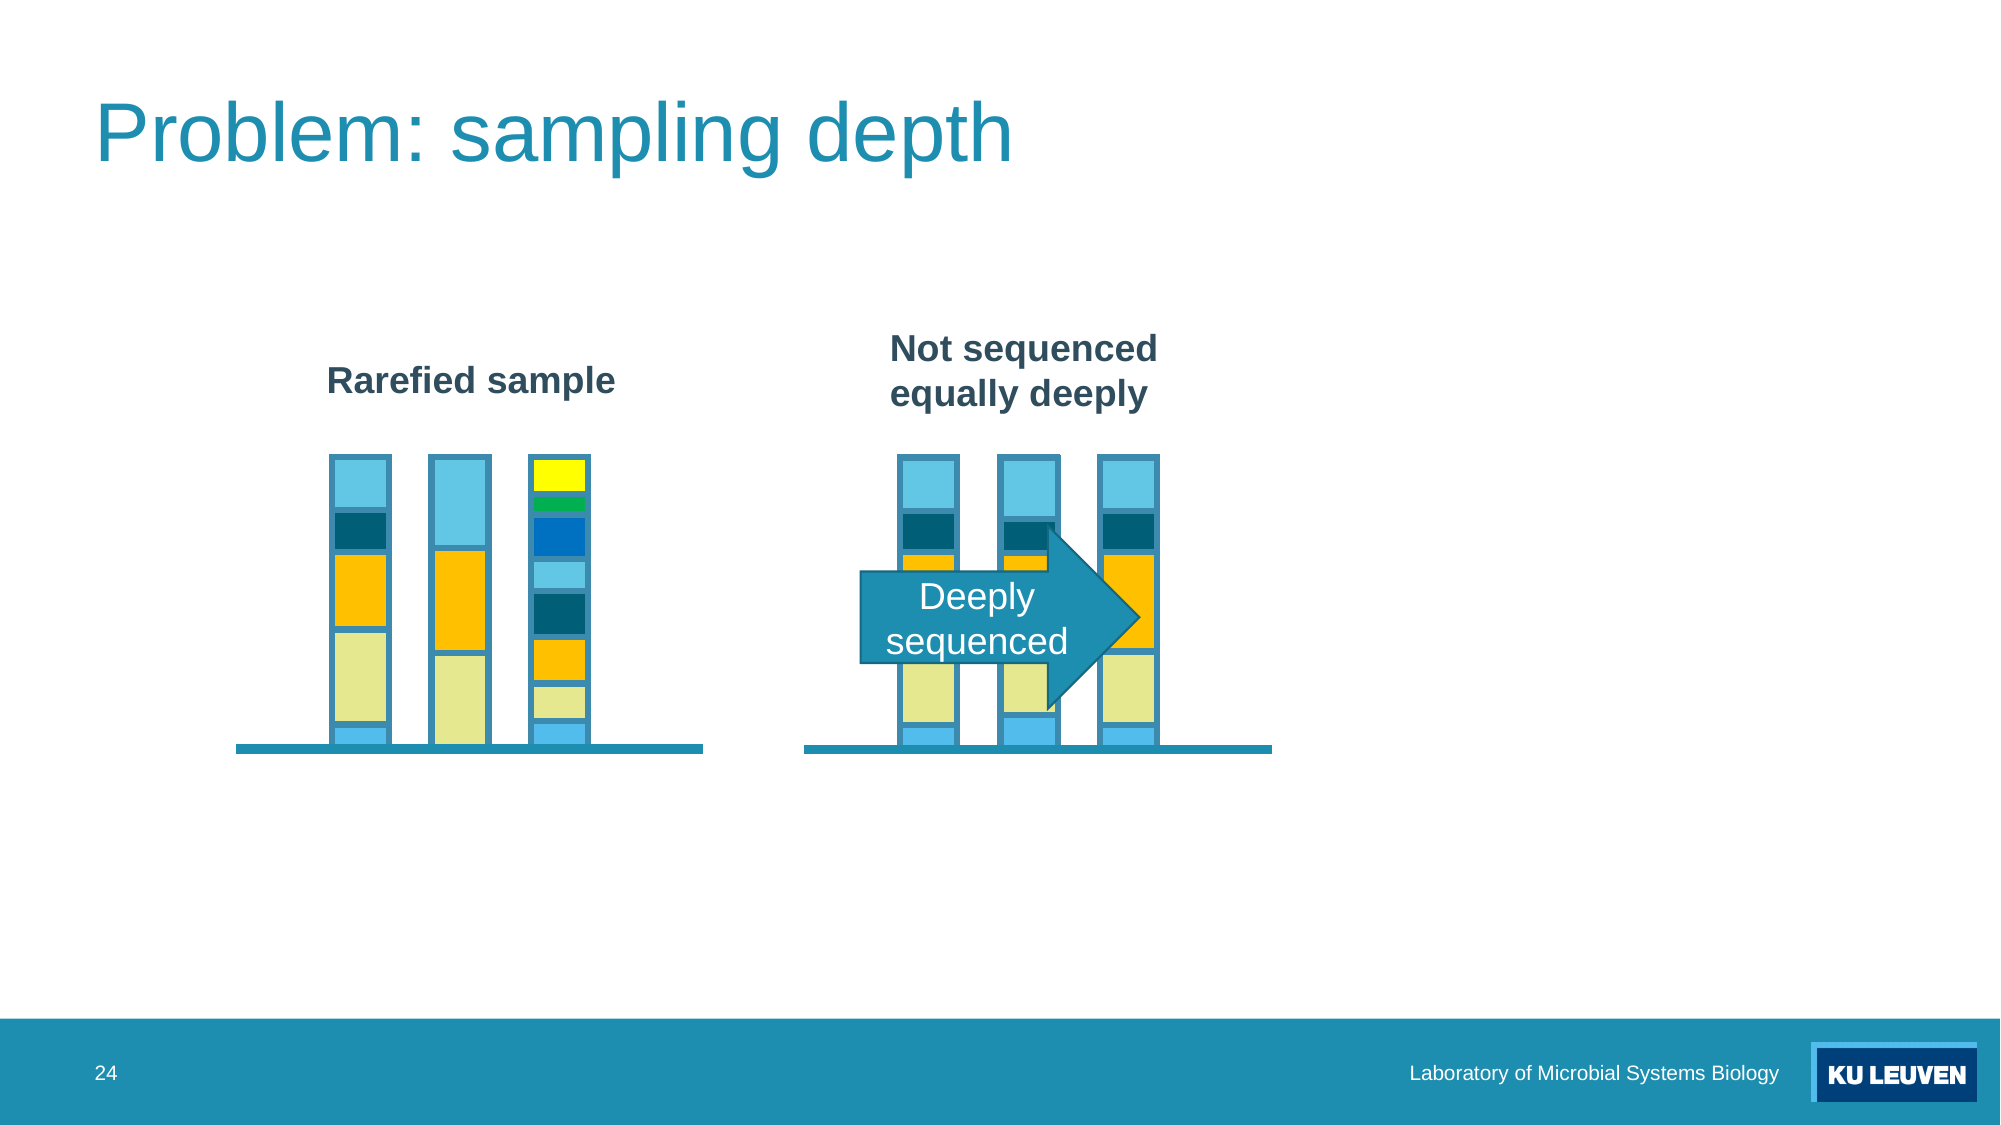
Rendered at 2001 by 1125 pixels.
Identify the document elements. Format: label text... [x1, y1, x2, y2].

footer Laboratory of Microbial Systems Biology [989, 1018, 1809, 1125]
slide_number 24 [94, 1018, 201, 1125]
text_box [235, 316, 1290, 751]
title Problem: sampling depth [94, 33, 1906, 223]
picture [1811, 1042, 1977, 1102]
